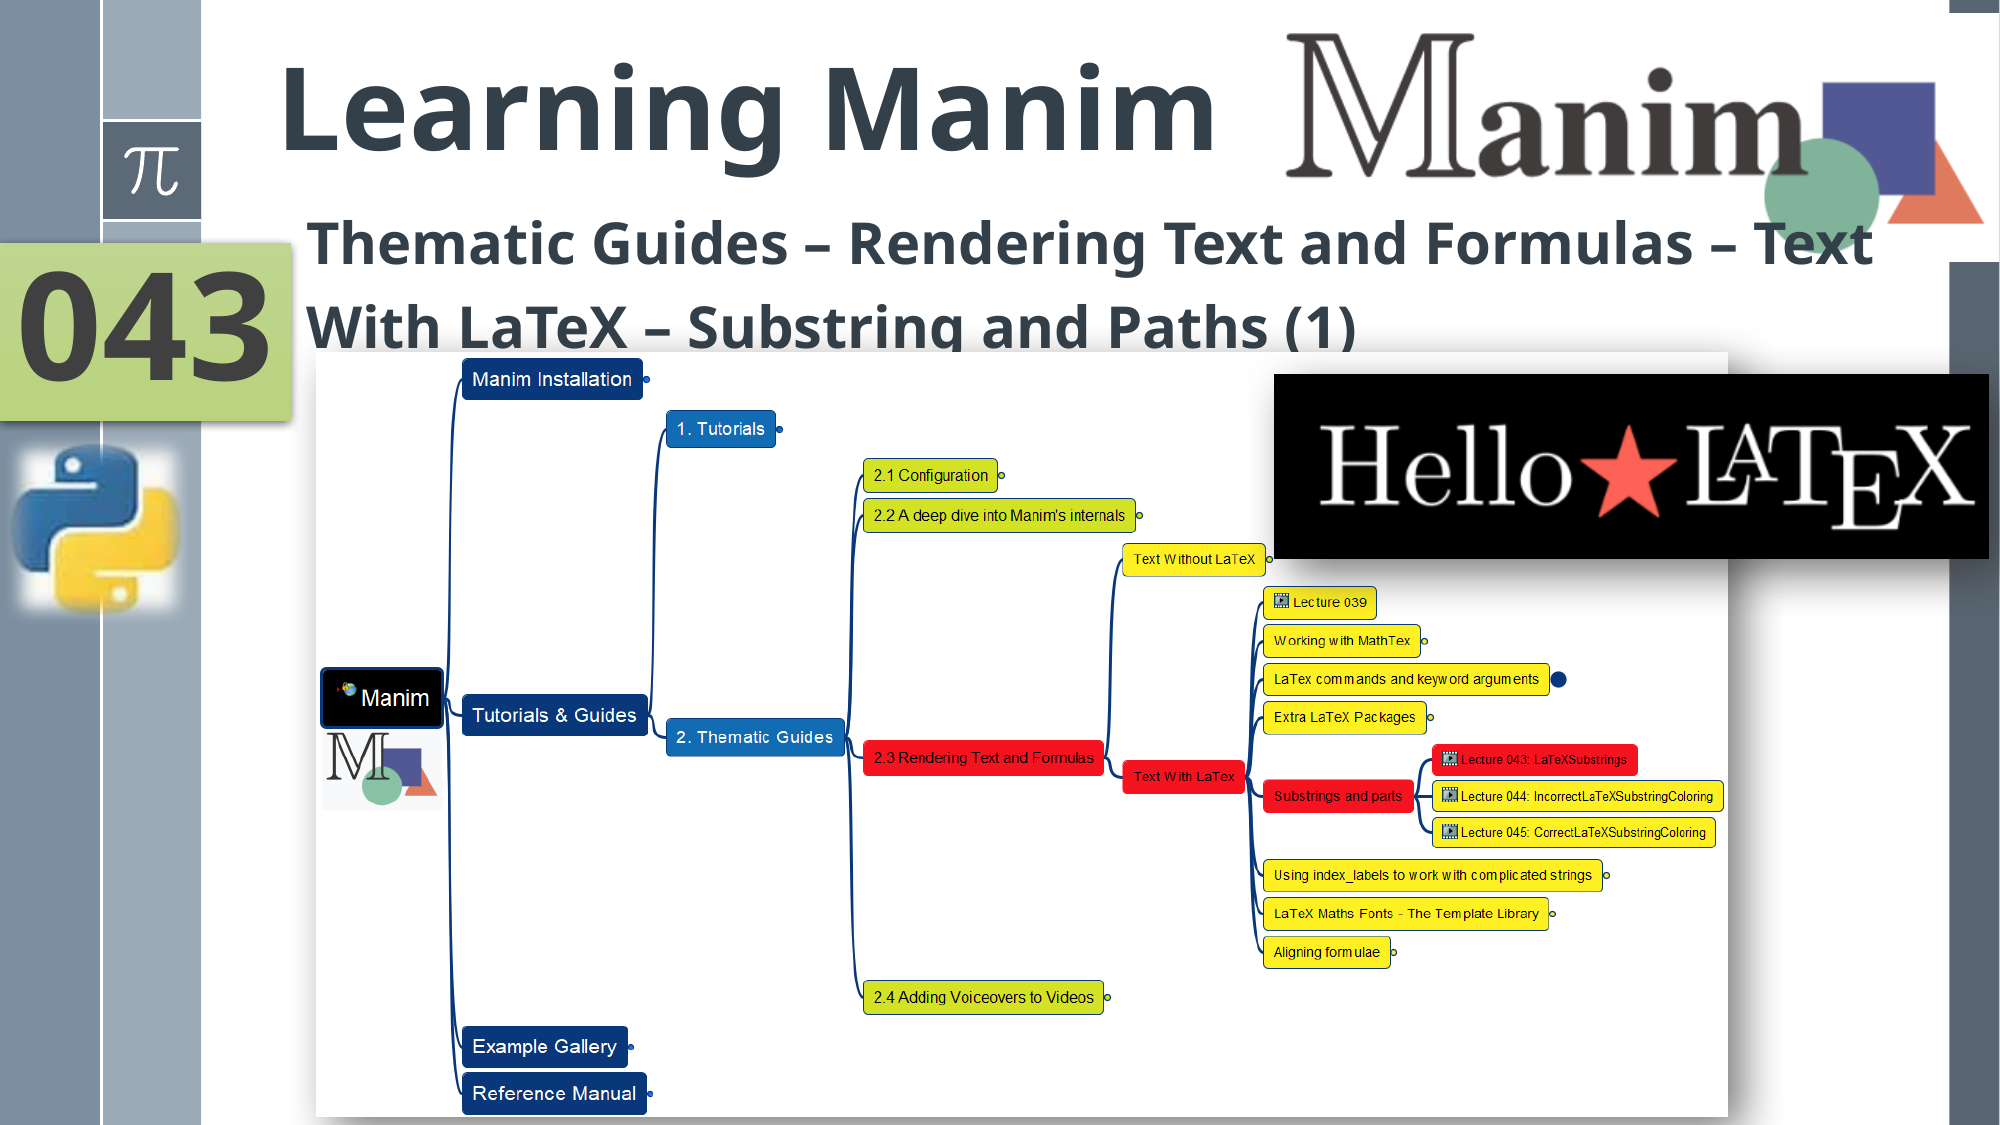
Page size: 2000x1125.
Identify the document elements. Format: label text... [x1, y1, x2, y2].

picture [1274, 13, 2000, 262]
picture [316, 352, 1989, 1117]
text_box 043 [0, 243, 291, 421]
title Learning Manim [261, 42, 1274, 185]
text_box Thematic Guides – Rendering Text and Formulas – Text With LaTeX – Substring and Paths (1) [290, 184, 1896, 369]
picture [3, 432, 193, 627]
